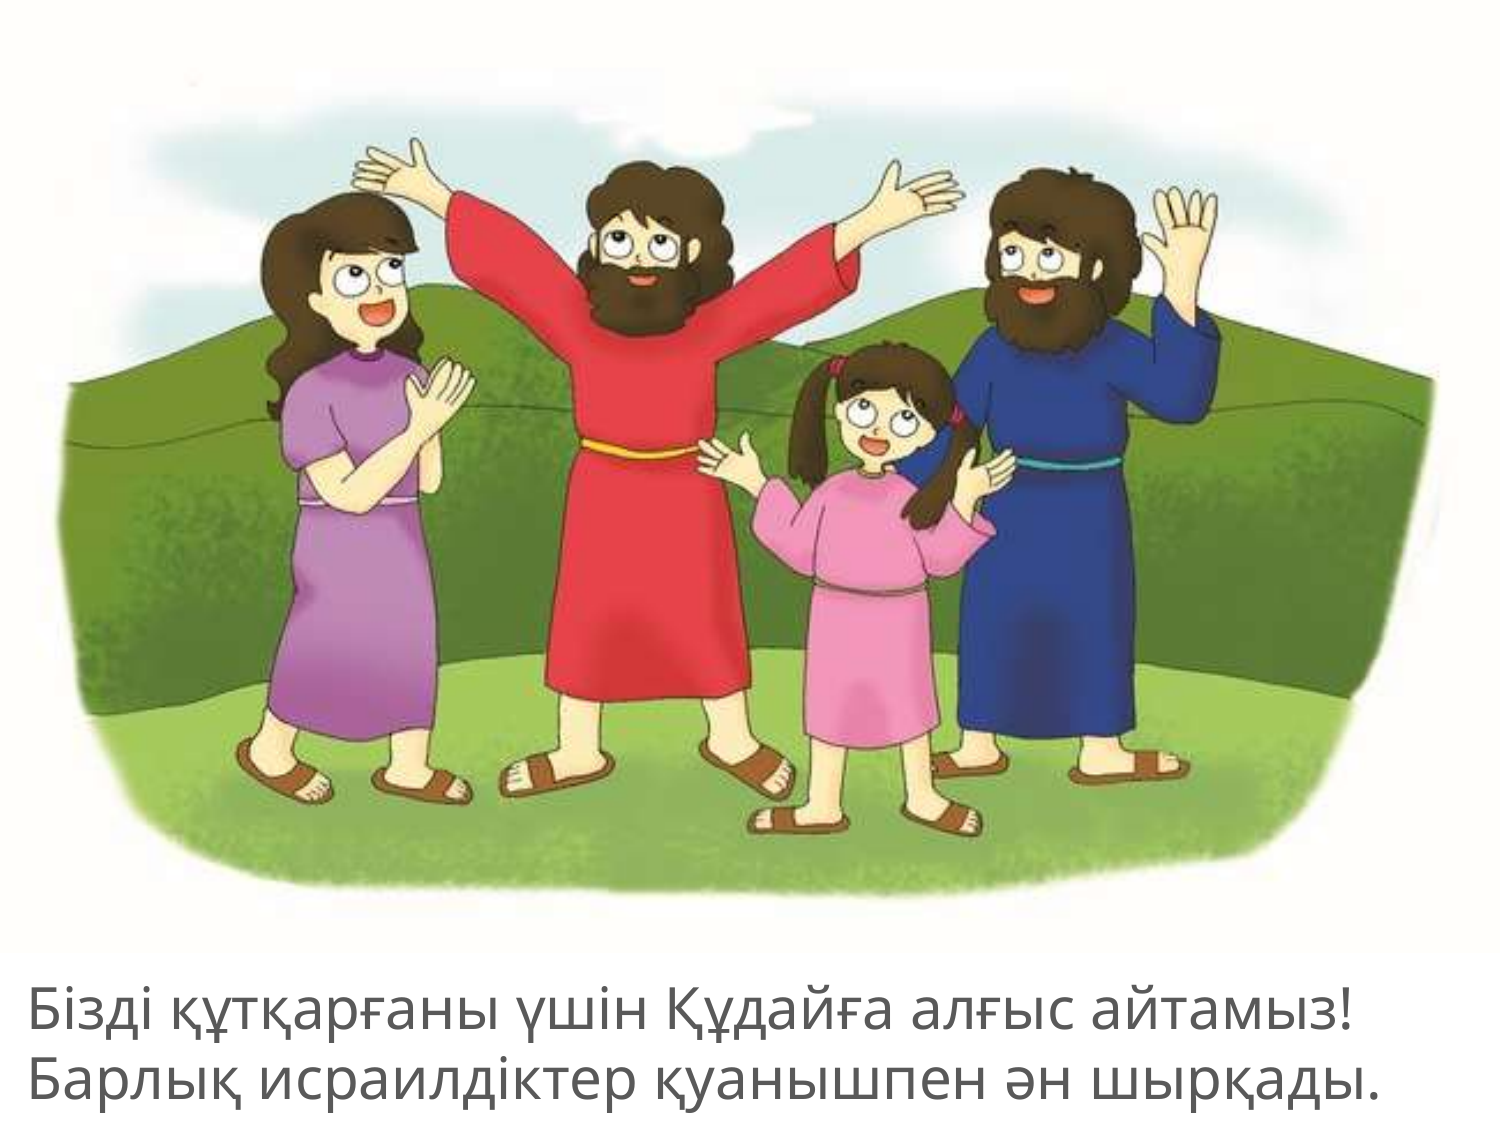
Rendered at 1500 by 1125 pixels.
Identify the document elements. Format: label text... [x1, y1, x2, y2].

text_box Бізді құтқарғаны үшін Құдайға алғыс айтамыз! Барлық исраилдіктер қуанышпен ән шырқады. [11, 964, 1498, 1119]
picture [0, 0, 1500, 953]
